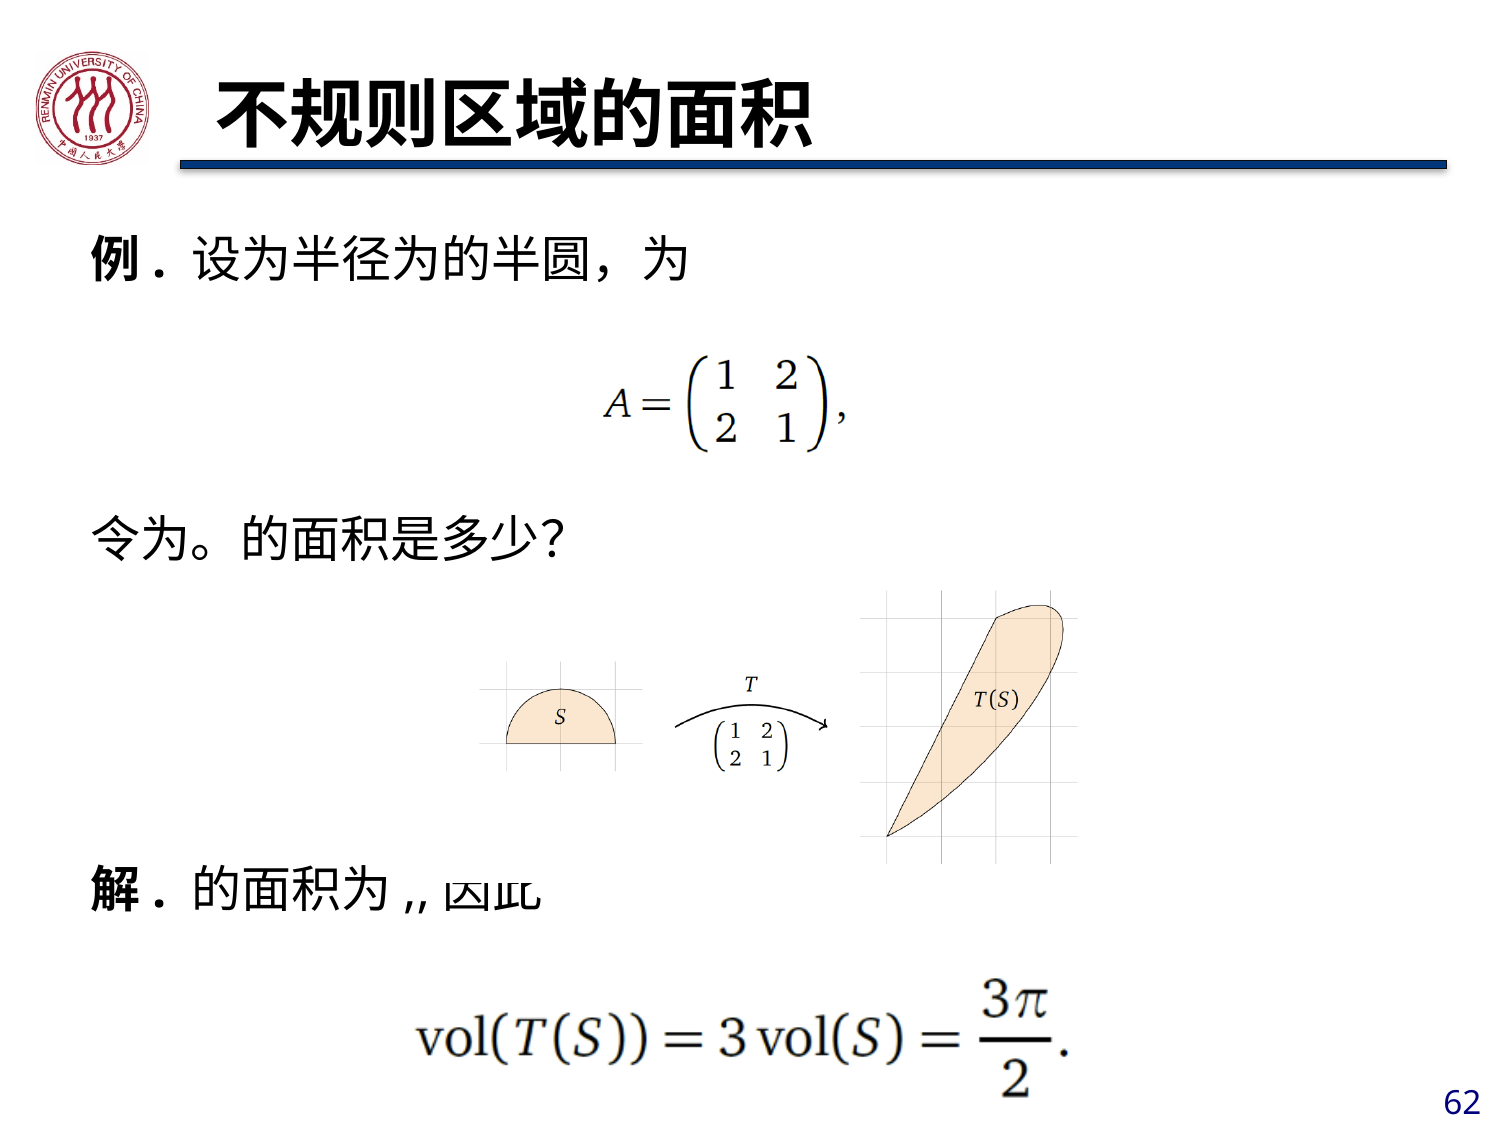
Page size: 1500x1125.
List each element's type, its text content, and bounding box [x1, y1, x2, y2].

picture [35, 51, 149, 165]
title 不规则区域的面积 [198, 18, 1407, 205]
picture [371, 968, 1129, 1107]
picture [560, 325, 903, 474]
picture [430, 575, 1113, 883]
